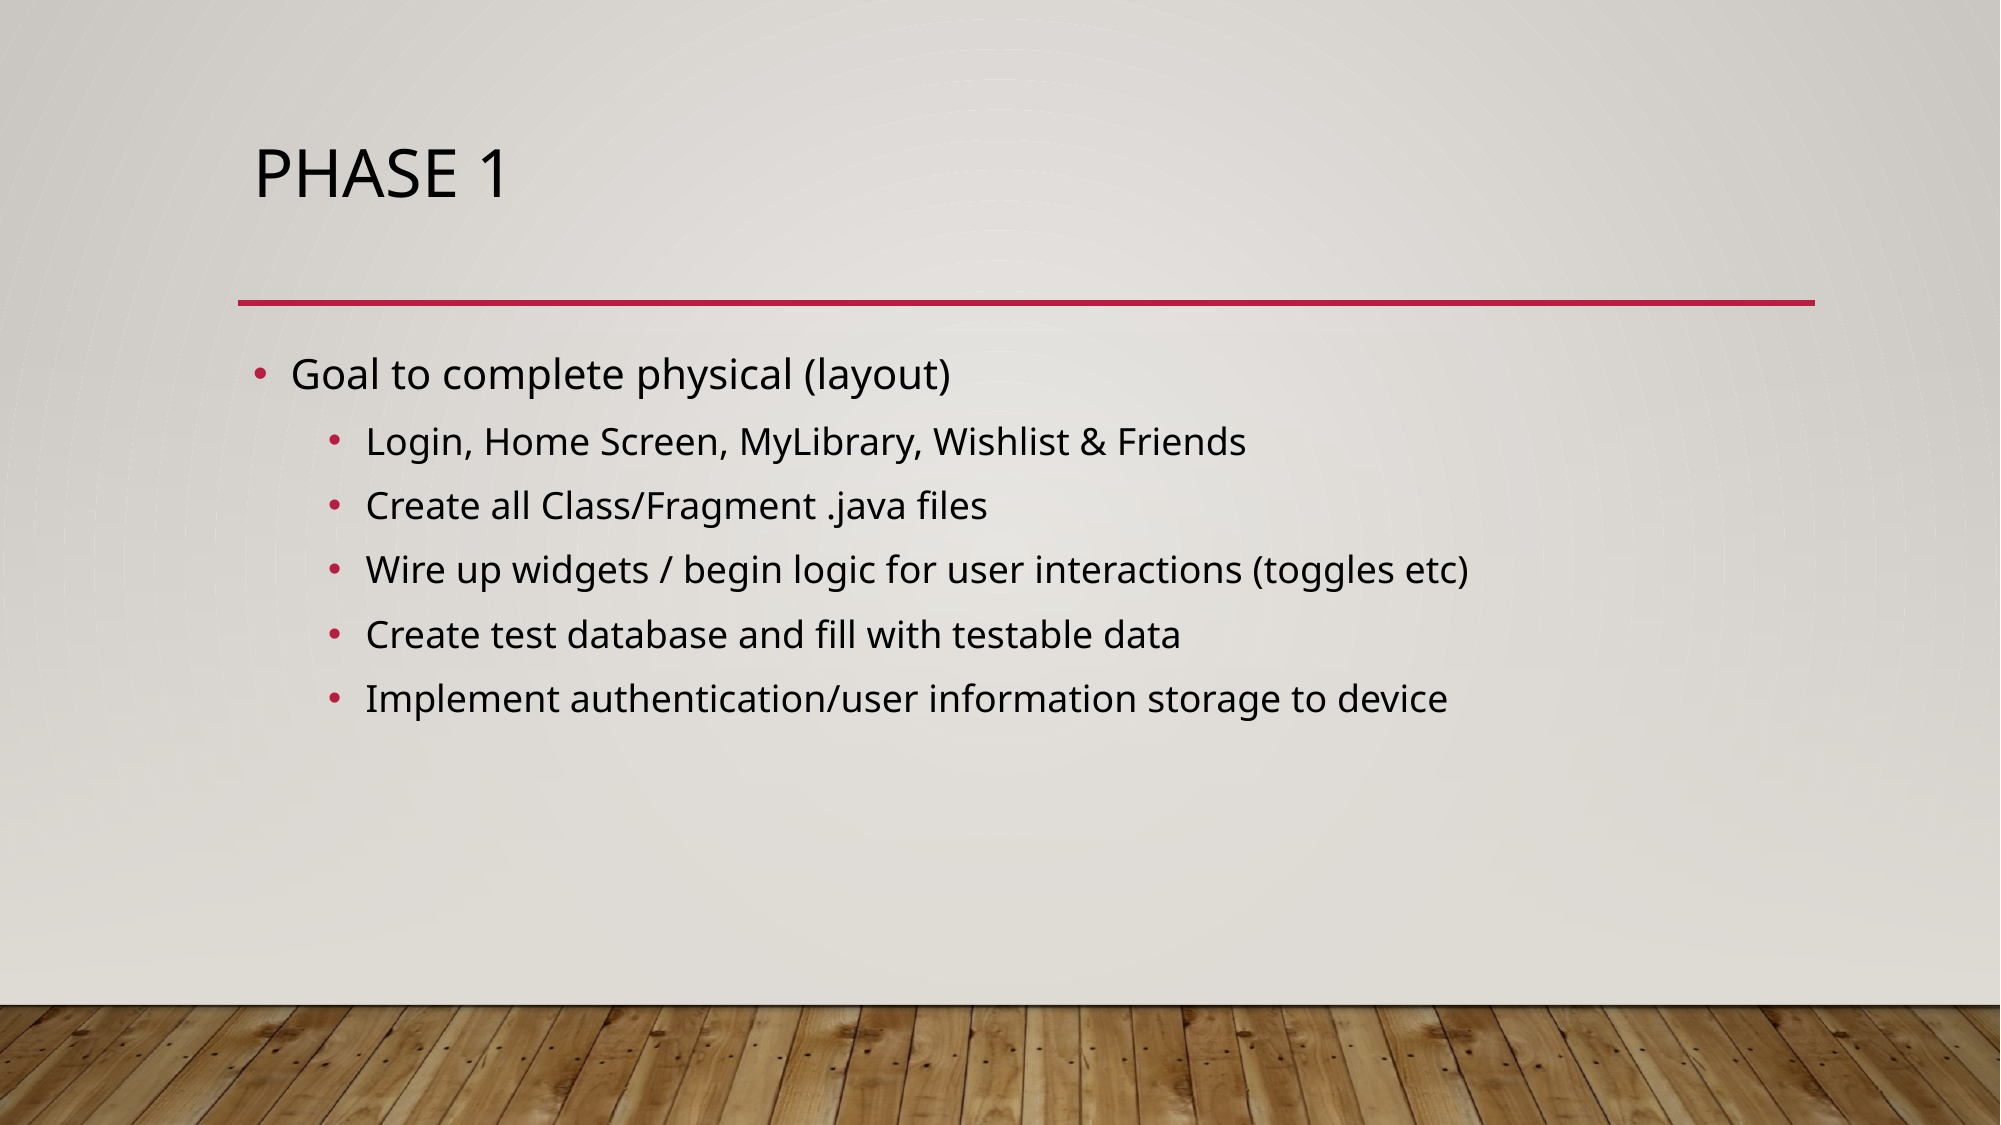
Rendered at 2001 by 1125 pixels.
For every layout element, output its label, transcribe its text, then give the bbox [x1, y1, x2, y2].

list Goal to complete physical (layout) Login, Home Screen, MyLibrary, Wishlist & Friends Create all Class/Fragment .java files Wire up widgets / begin logic for user interactions (toggles etc) Create test database and fill with testable data Implement authentication/user information storage to device [238, 330, 1814, 897]
title Phase 1 [238, 131, 1814, 305]
picture [0, 1005, 2000, 1125]
